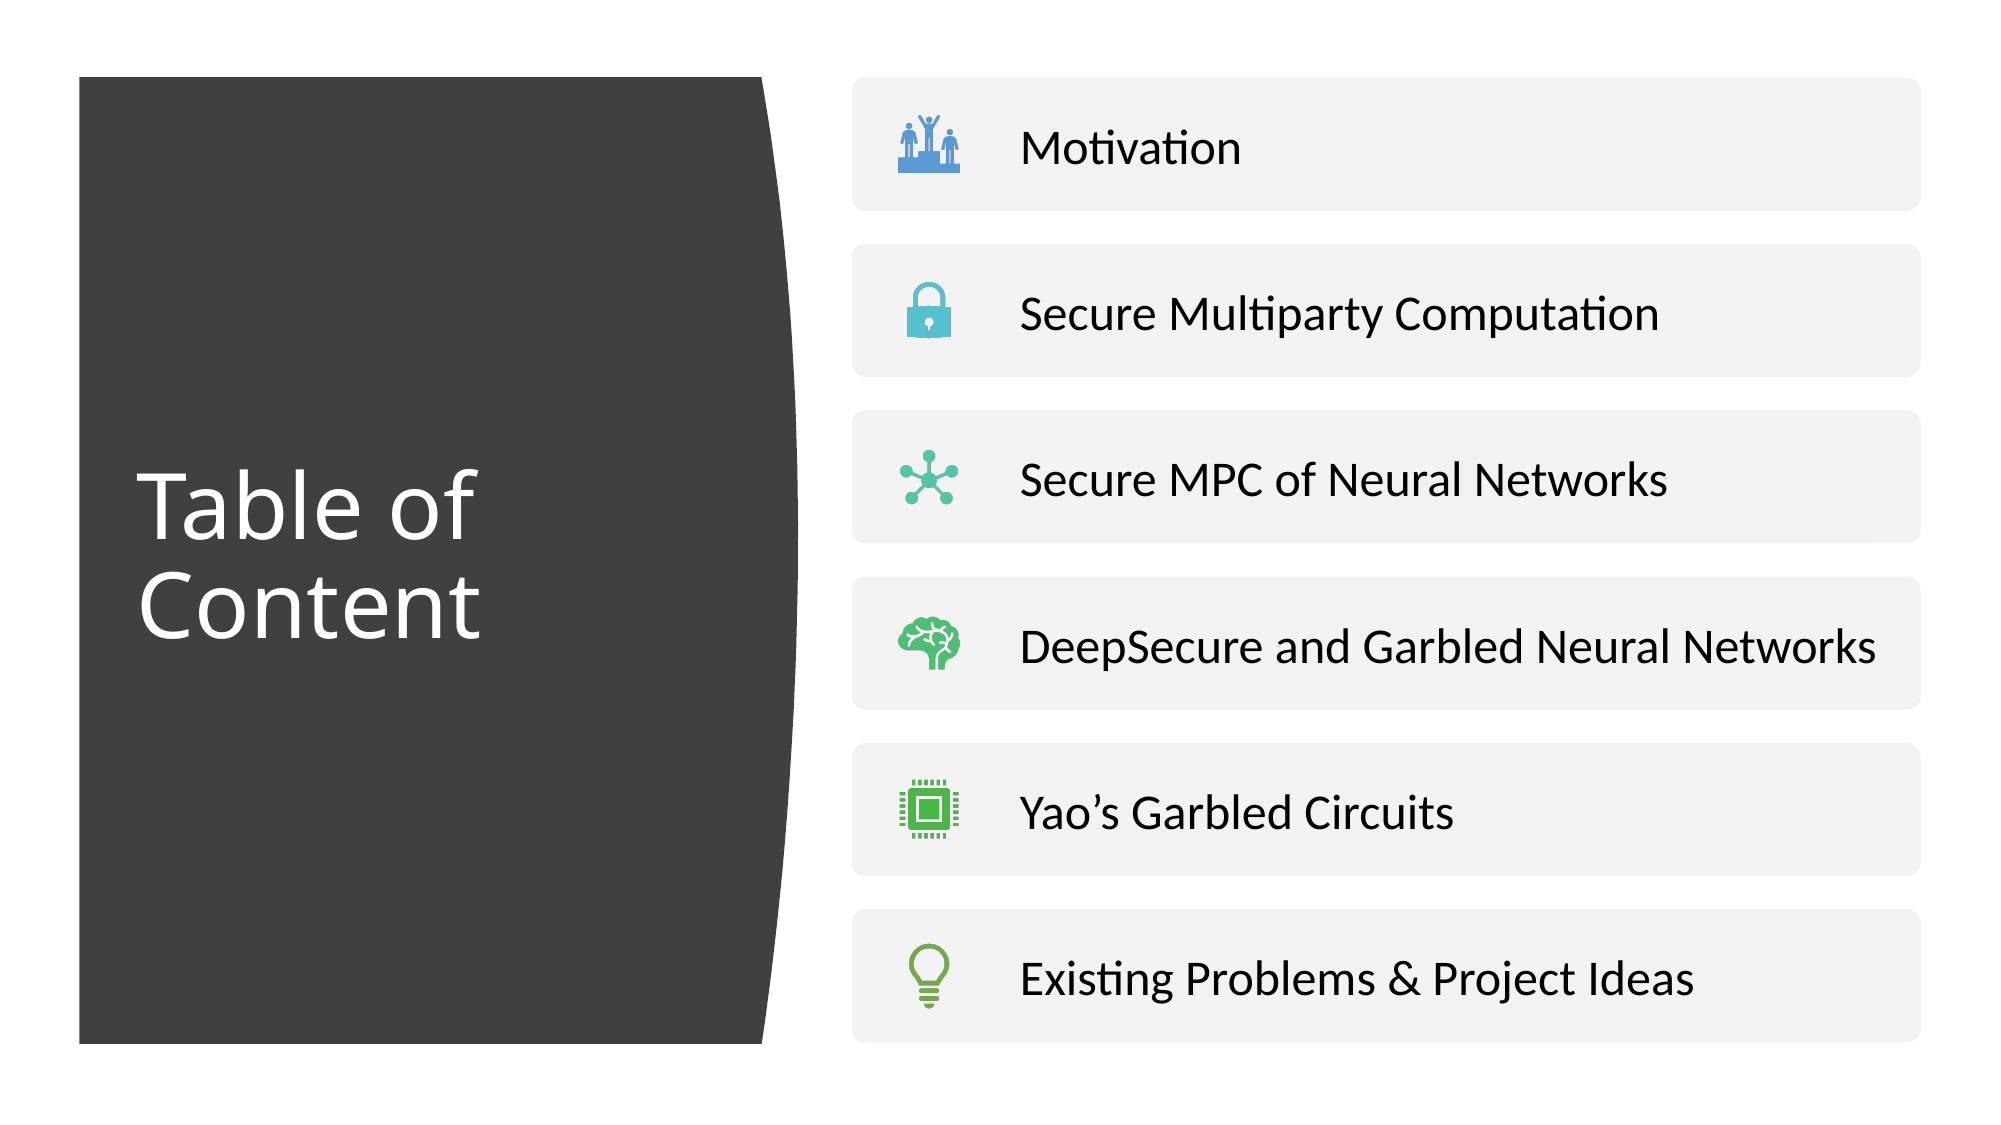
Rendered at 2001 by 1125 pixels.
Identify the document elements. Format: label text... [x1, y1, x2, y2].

text_box [779, 188, 800, 915]
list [852, 77, 1921, 1043]
text_box [78, 76, 777, 1045]
title Table of Content [121, 166, 779, 953]
